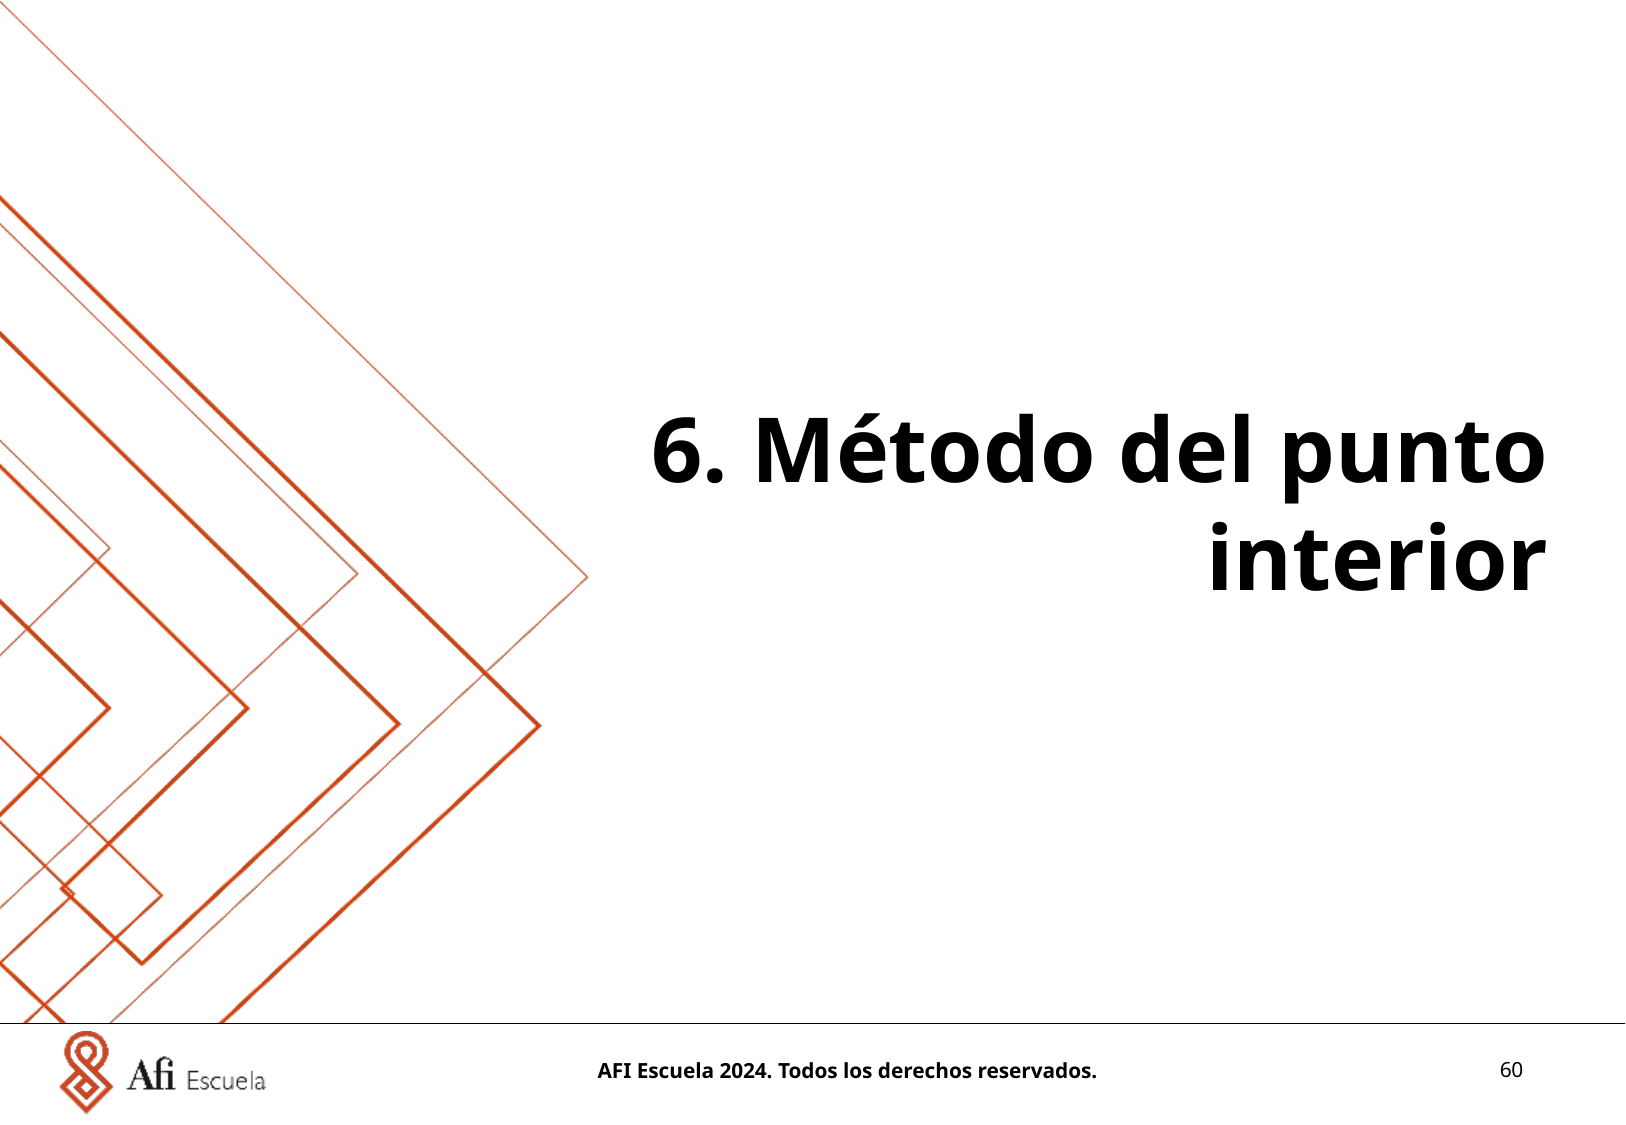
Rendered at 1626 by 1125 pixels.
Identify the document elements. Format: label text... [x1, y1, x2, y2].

title 6. Método del punto interior [619, 385, 1564, 627]
slide_number 60 [1367, 1049, 1539, 1092]
picture [0, 0, 747, 1023]
footer AFI Escuela 2024. Todos los derechos reservados. [507, 1043, 1188, 1098]
picture [59, 1031, 266, 1114]
